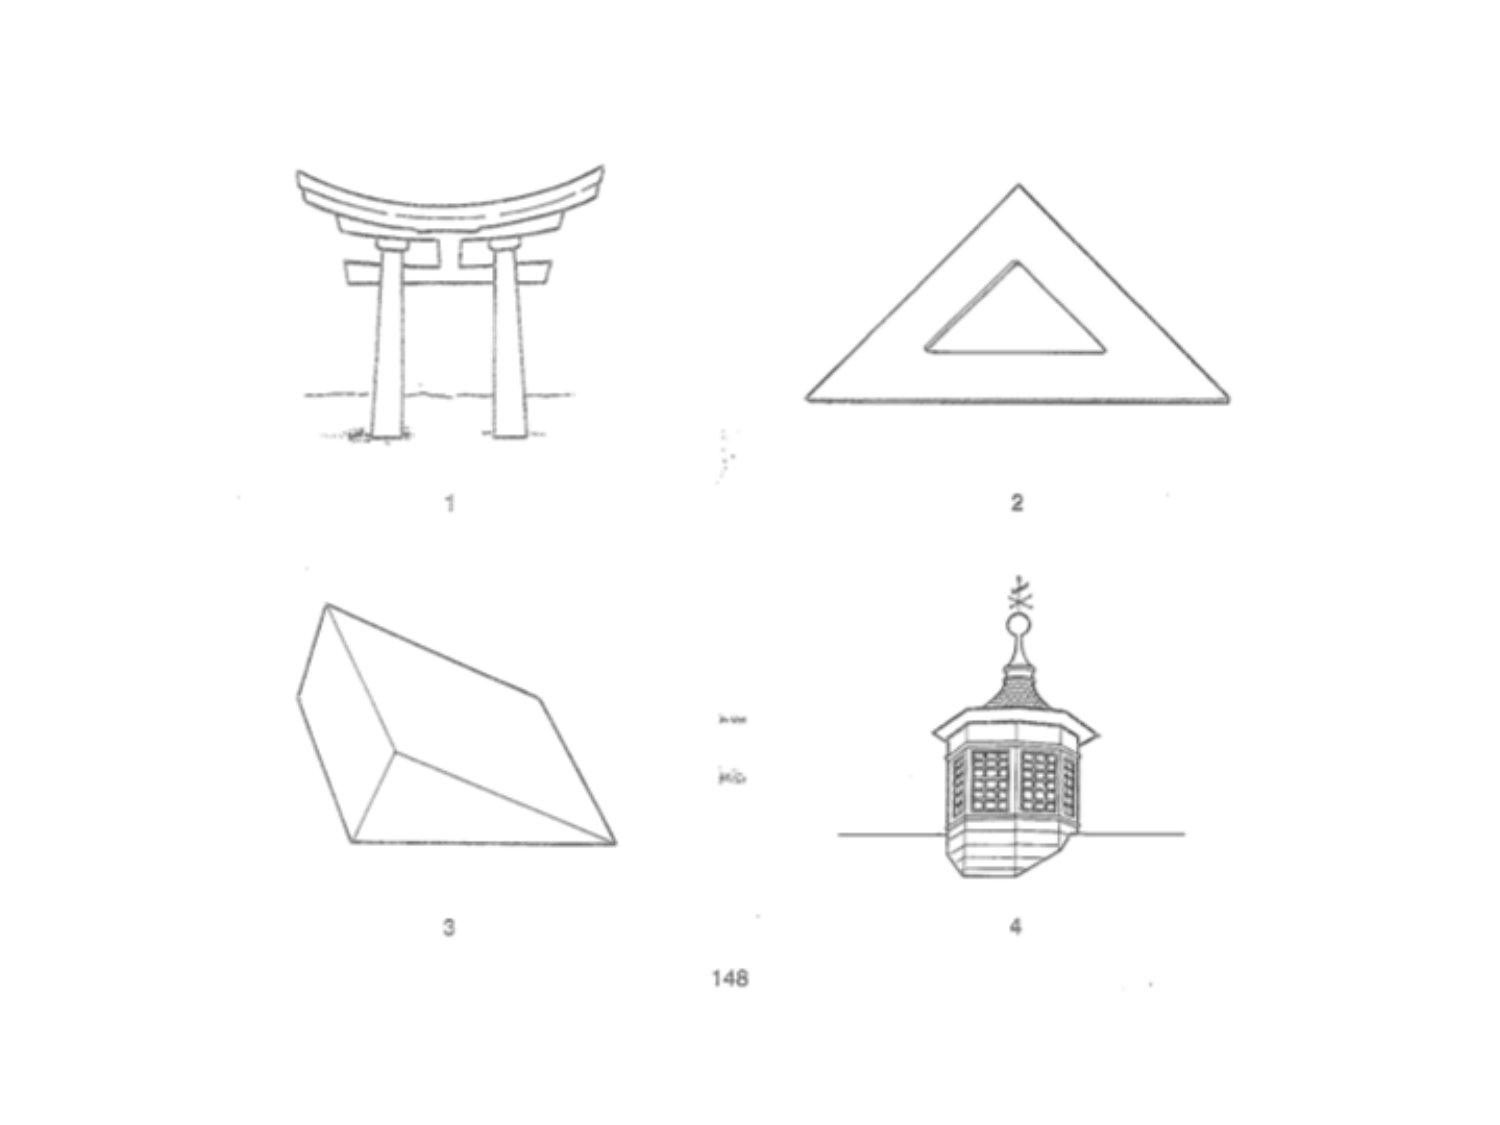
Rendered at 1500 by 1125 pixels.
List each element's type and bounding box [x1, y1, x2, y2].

picture [222, 128, 1276, 994]
